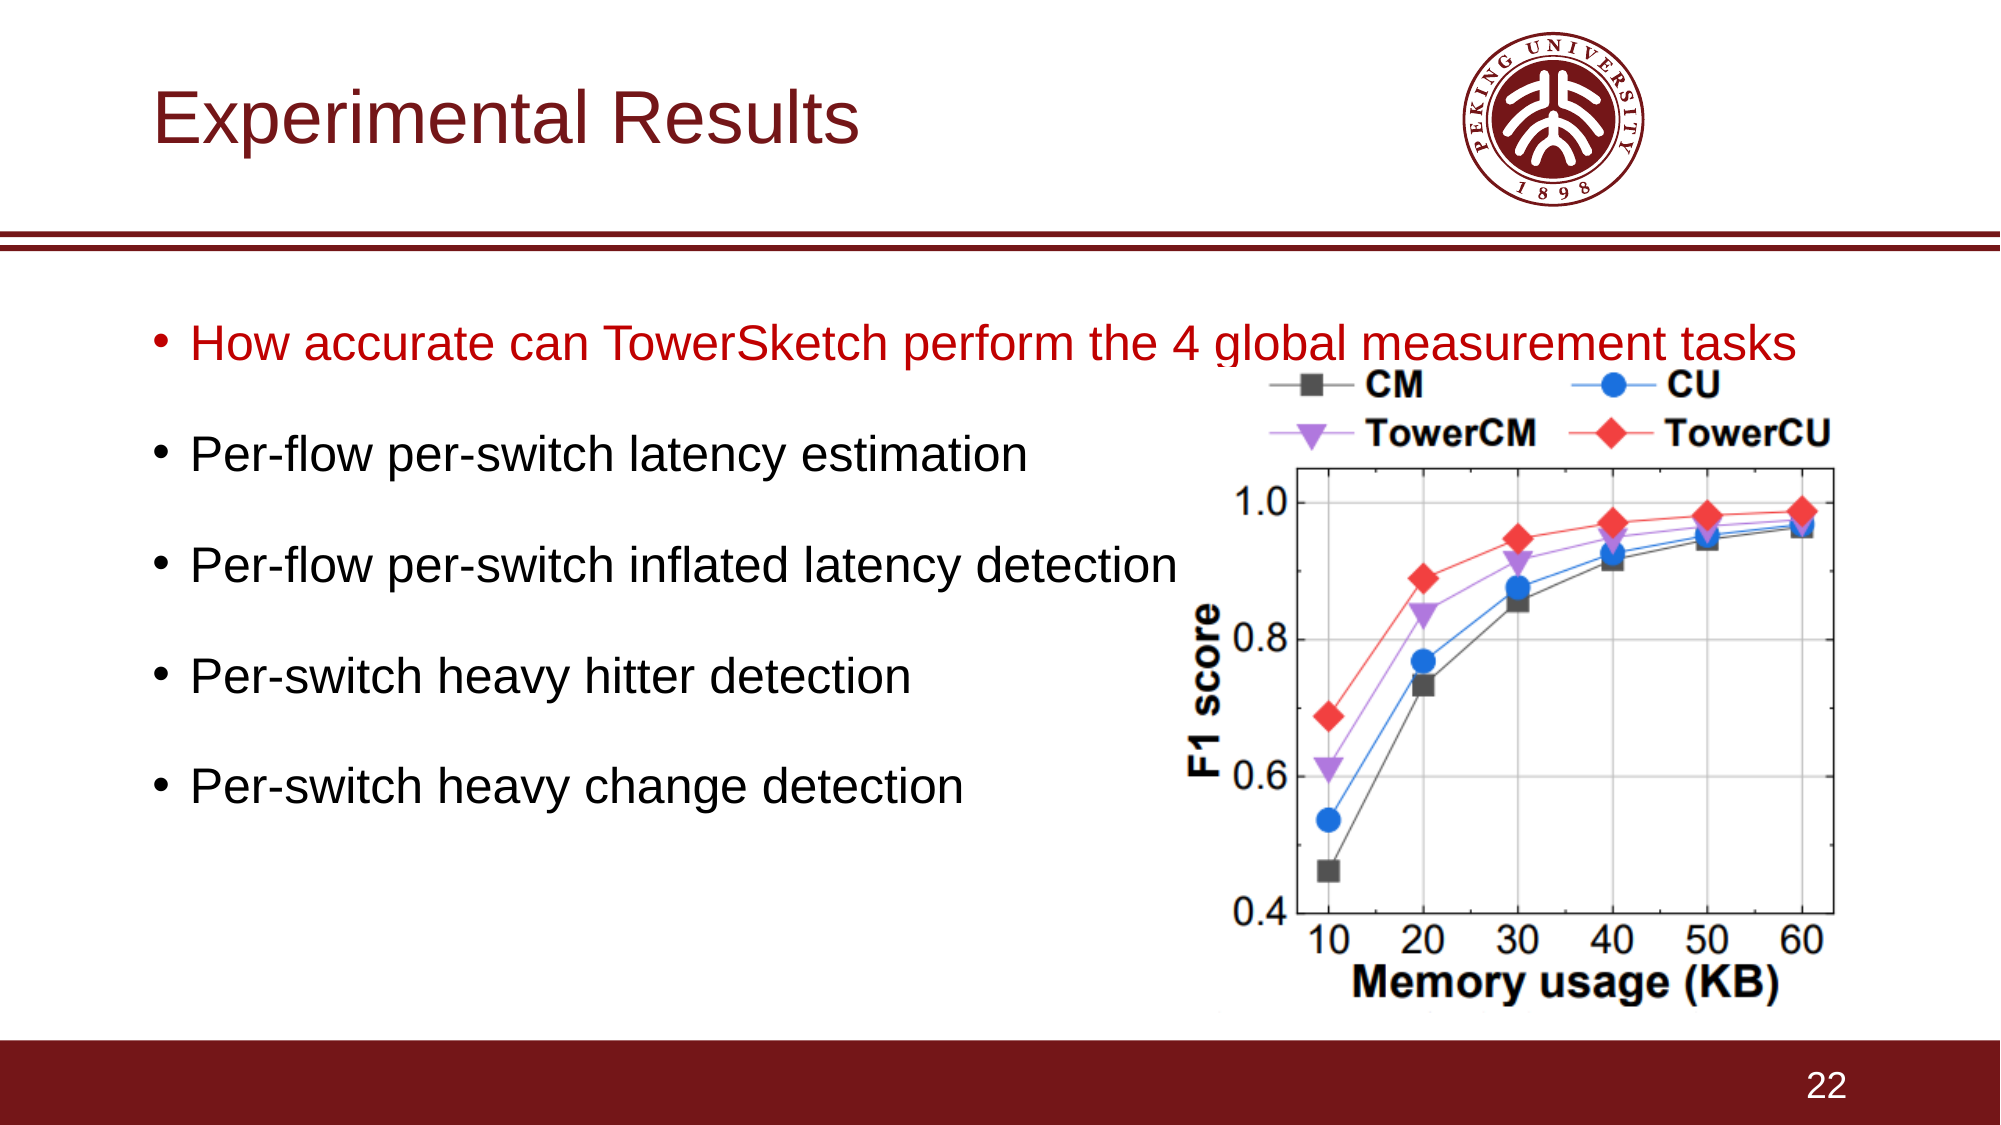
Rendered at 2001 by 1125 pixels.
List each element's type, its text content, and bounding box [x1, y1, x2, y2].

picture [1178, 367, 1863, 1013]
list How accurate can TowerSketch perform the 4 global measurement tasks Per-flow per-switch latency estimation Per-flow per-switch inflated latency detection Per-switch heavy hitter detection Per-switch heavy change detection [137, 273, 1863, 987]
slide_number 22 [1412, 1053, 1863, 1114]
title Experimental Results [137, 32, 1413, 207]
